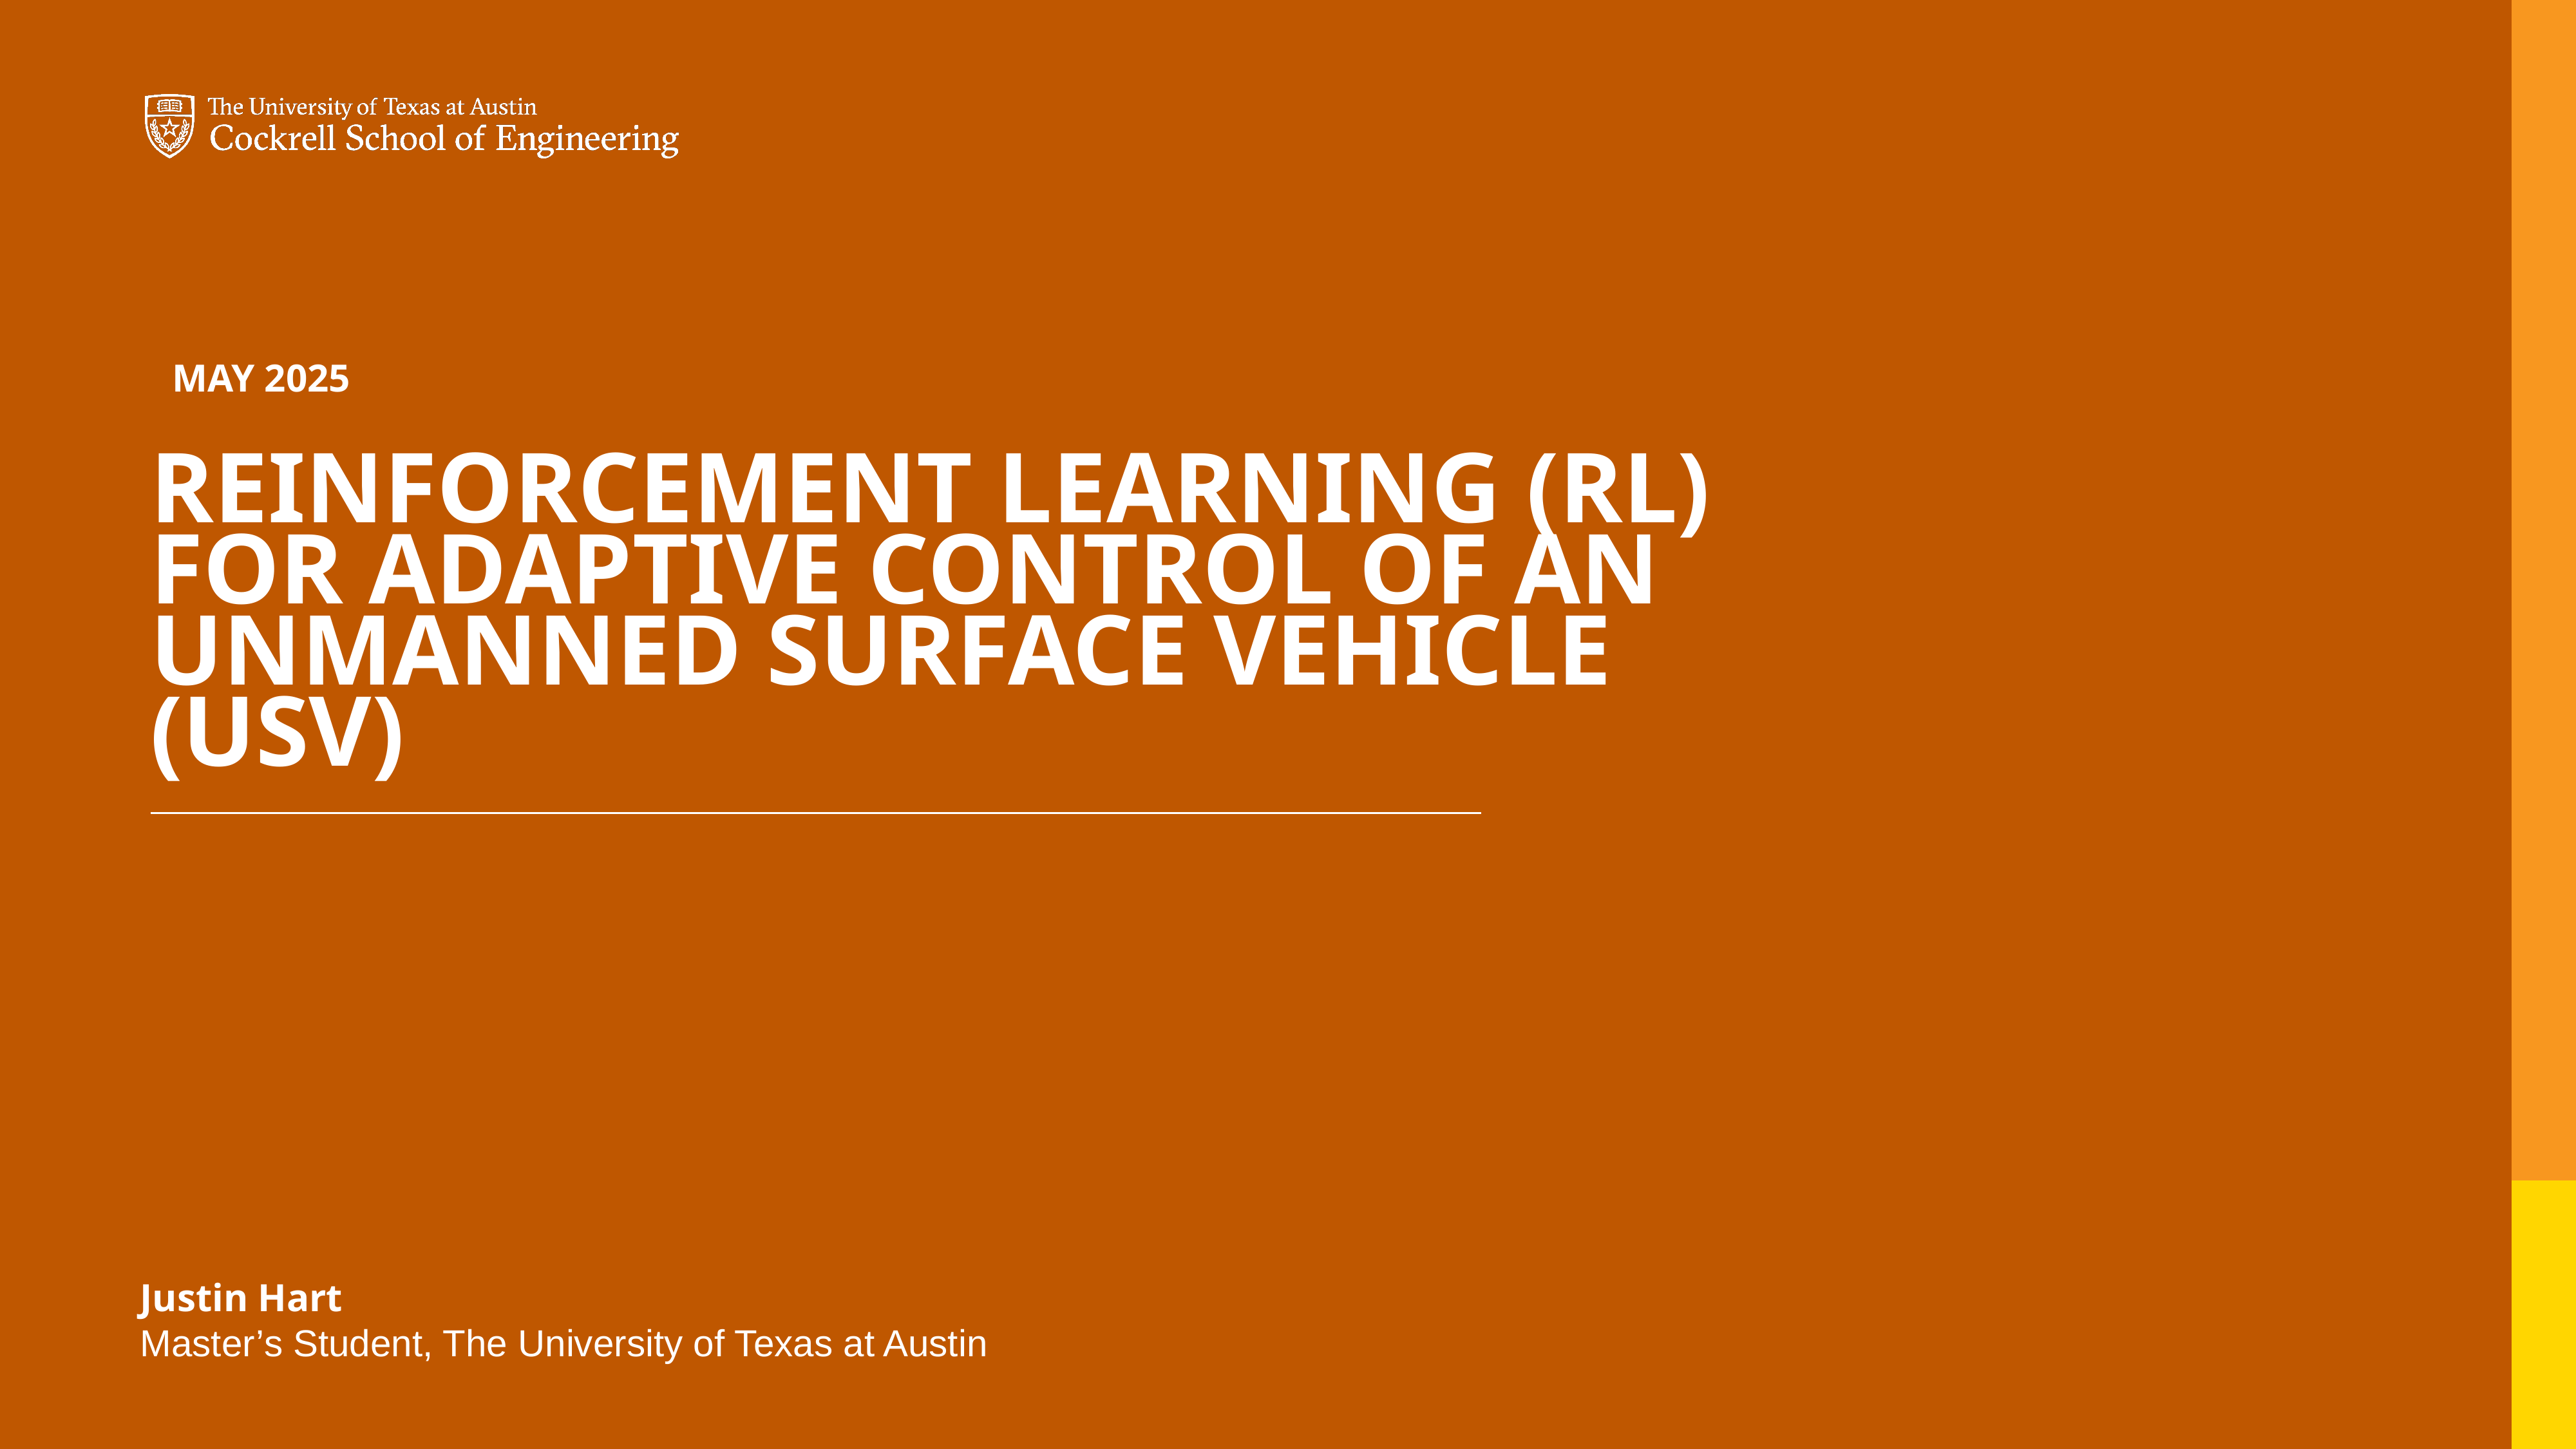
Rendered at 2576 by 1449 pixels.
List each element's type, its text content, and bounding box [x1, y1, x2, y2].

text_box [2511, 0, 2576, 1449]
text_box Justin Hart Master’s Student, The University of Texas at Austin [130, 1269, 1276, 1369]
text_box Reinforcement learning (RL) for adaptive control of an unmanned surface vehicle (USV) [131, 421, 1797, 792]
picture [145, 94, 679, 158]
text_box MAY 2025 [162, 349, 627, 404]
